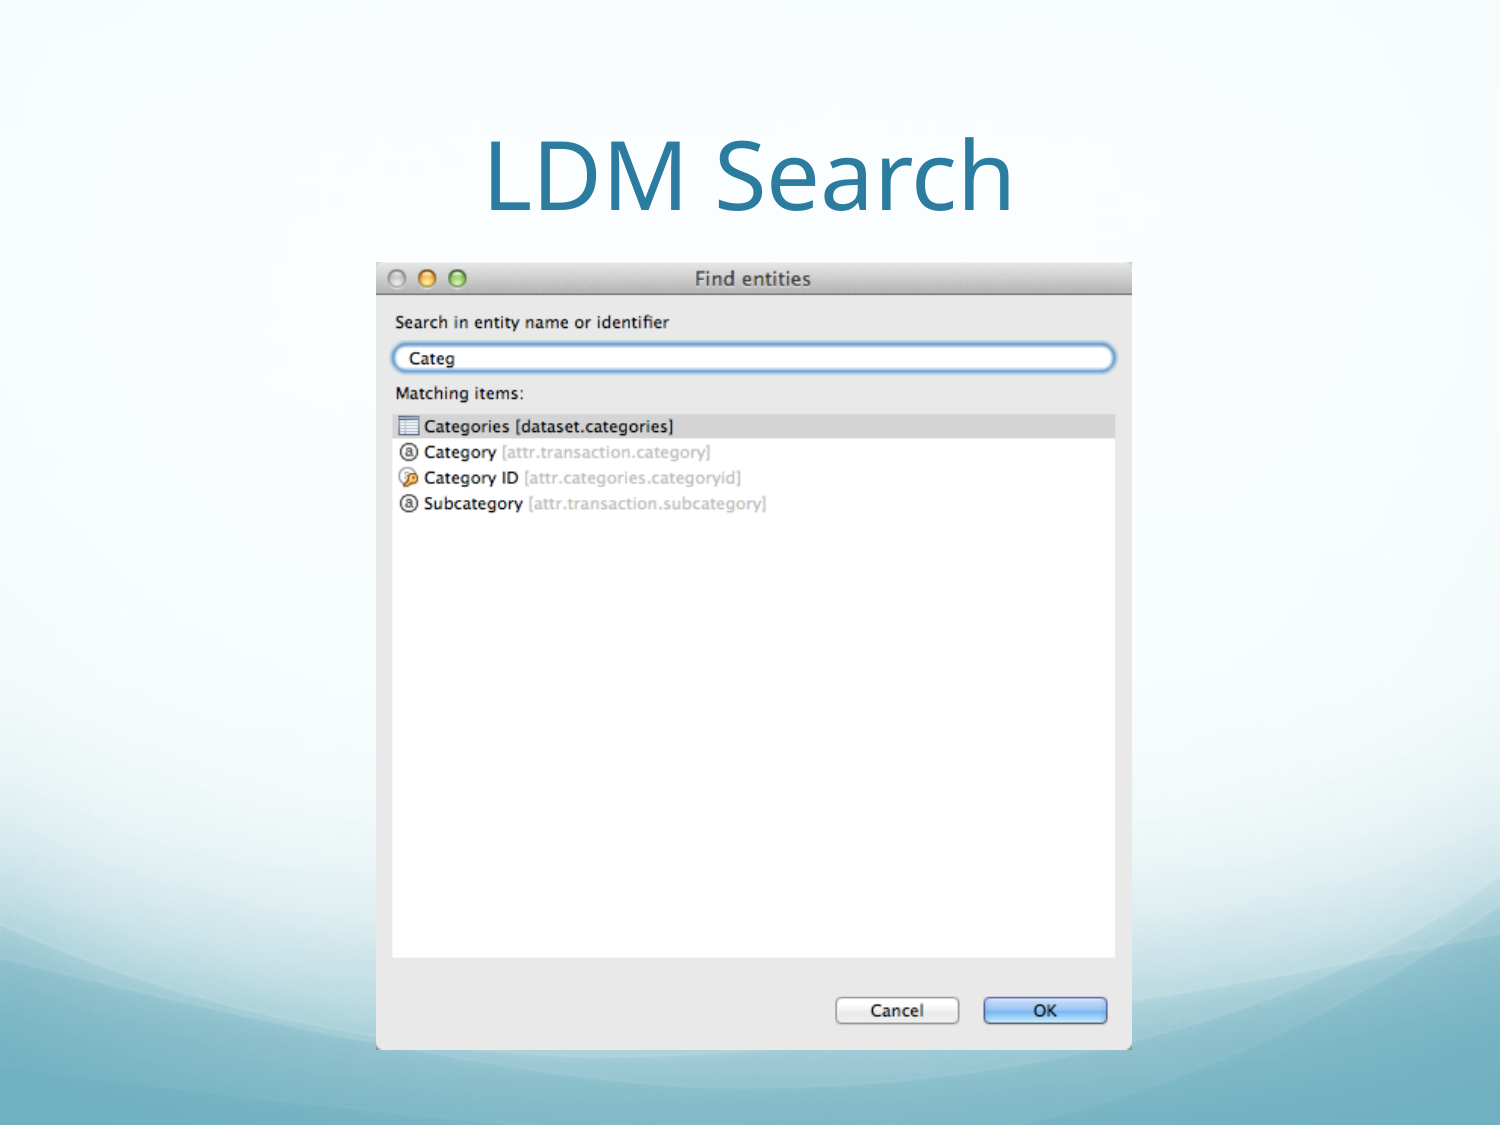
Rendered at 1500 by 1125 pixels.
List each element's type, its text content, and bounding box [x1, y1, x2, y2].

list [24, 261, 1484, 1051]
title LDM Search [90, 17, 1410, 237]
